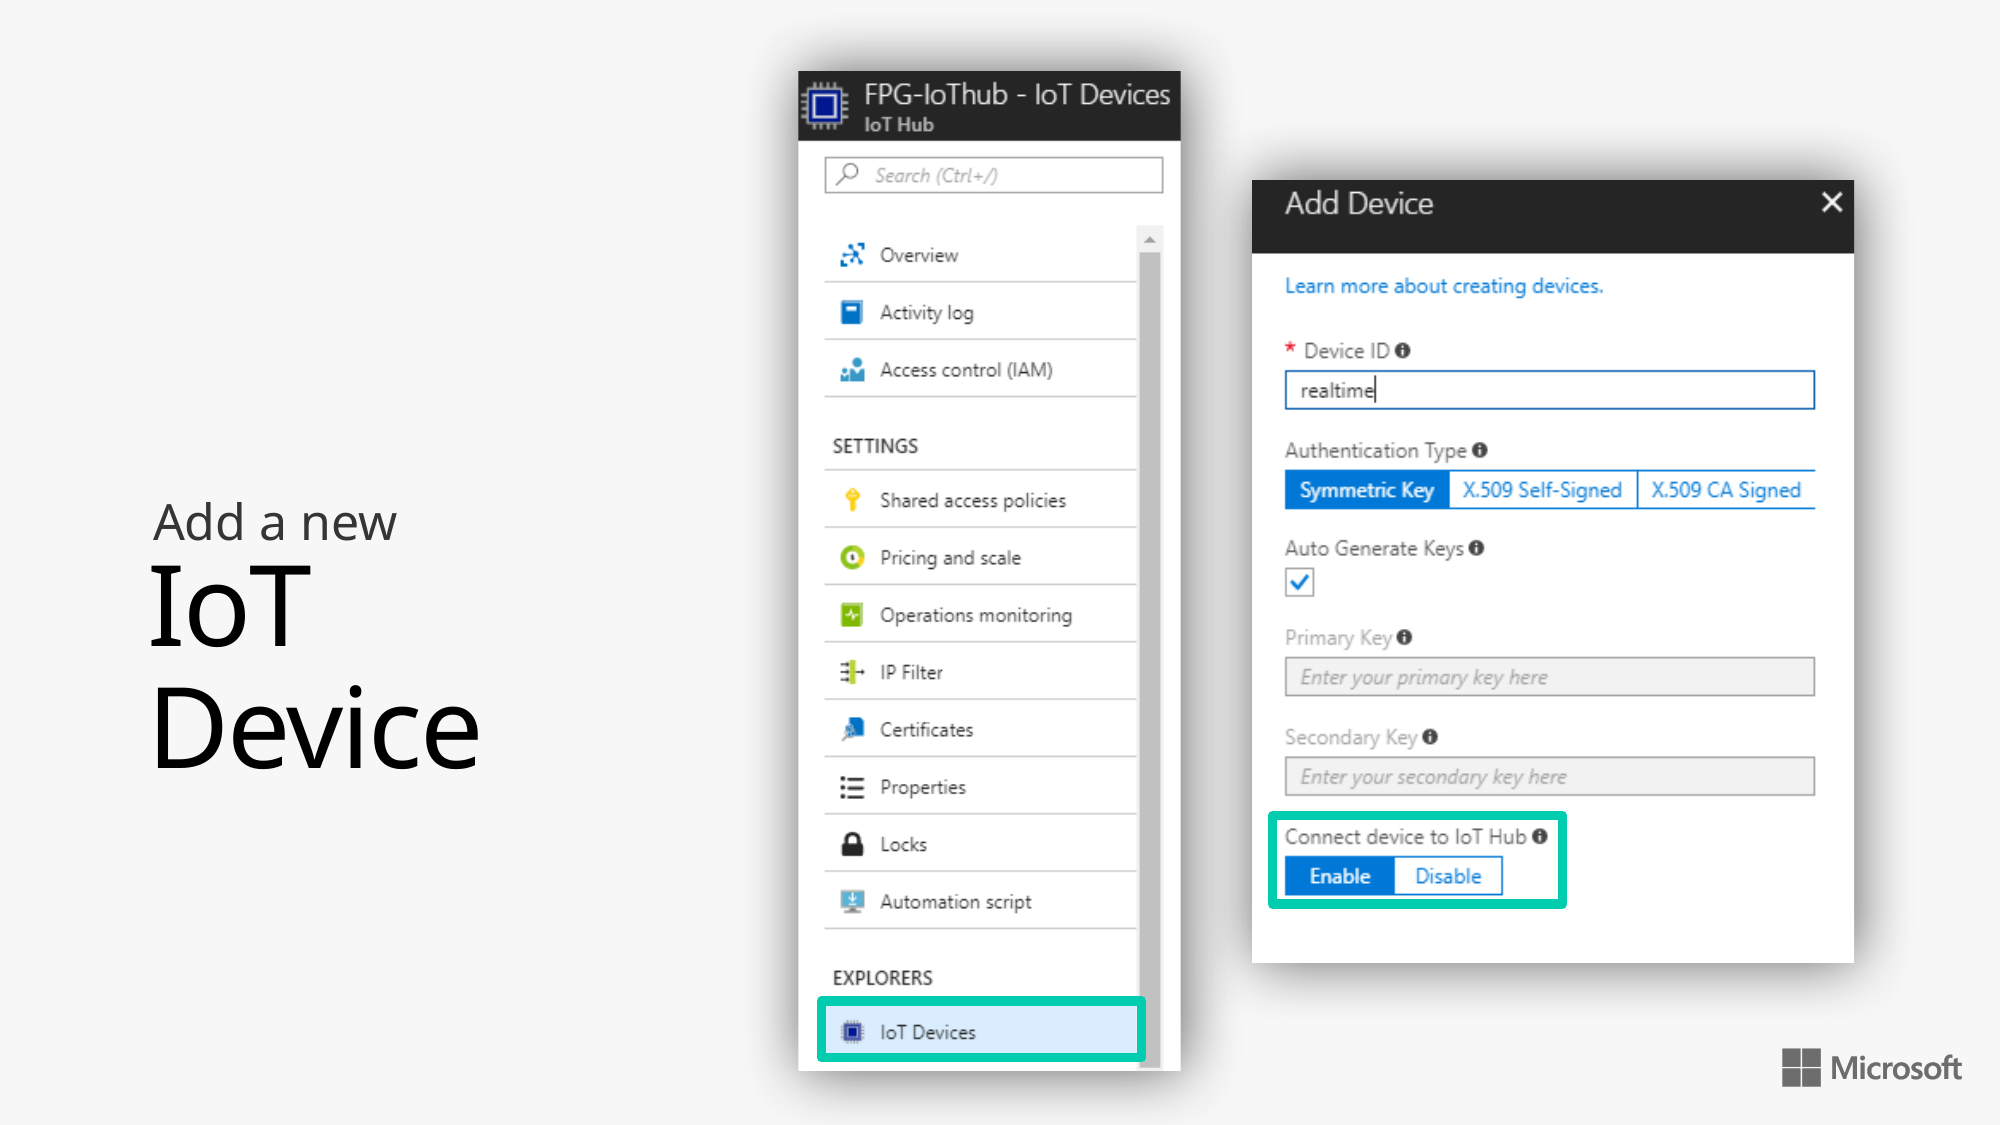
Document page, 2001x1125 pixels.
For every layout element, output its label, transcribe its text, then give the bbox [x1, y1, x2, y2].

title IoT Device [123, 534, 687, 683]
text_box Add a new [123, 473, 570, 534]
picture [1251, 180, 1855, 963]
picture [798, 71, 1181, 1072]
picture [1744, 1010, 2000, 1125]
